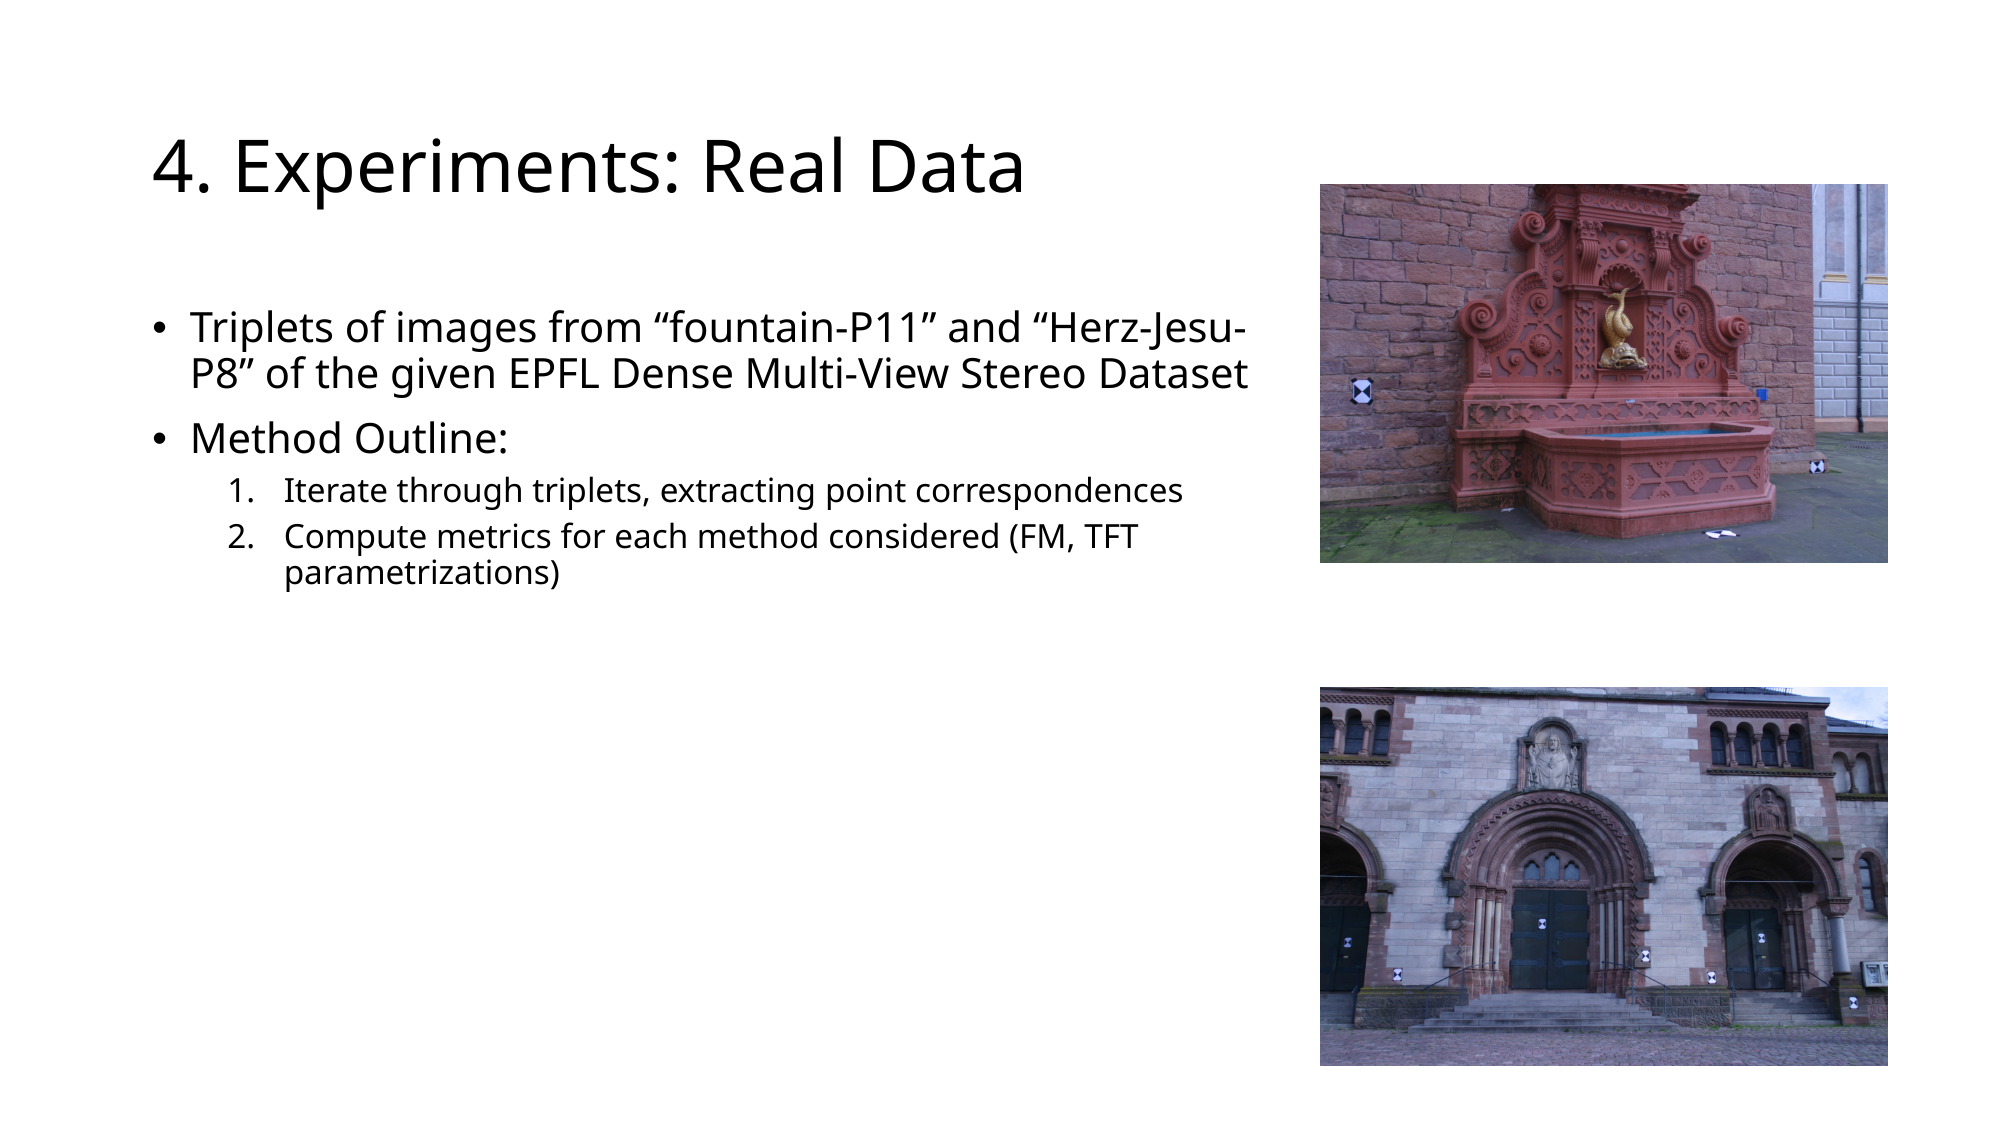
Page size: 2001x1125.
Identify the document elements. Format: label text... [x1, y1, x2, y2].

picture [1320, 184, 1888, 563]
list Triplets of images from “fountain-P11” and “Herz-Jesu-P8” of the given EPFL Dense Multi-View Stereo Dataset Method Outline: Iterate through triplets, extracting point correspondences Compute metrics for each method considered (FM, TFT parametrizations) [137, 299, 1280, 1014]
picture [1320, 686, 1888, 1066]
title 4. Experiments: Real Data [137, 59, 1280, 278]
